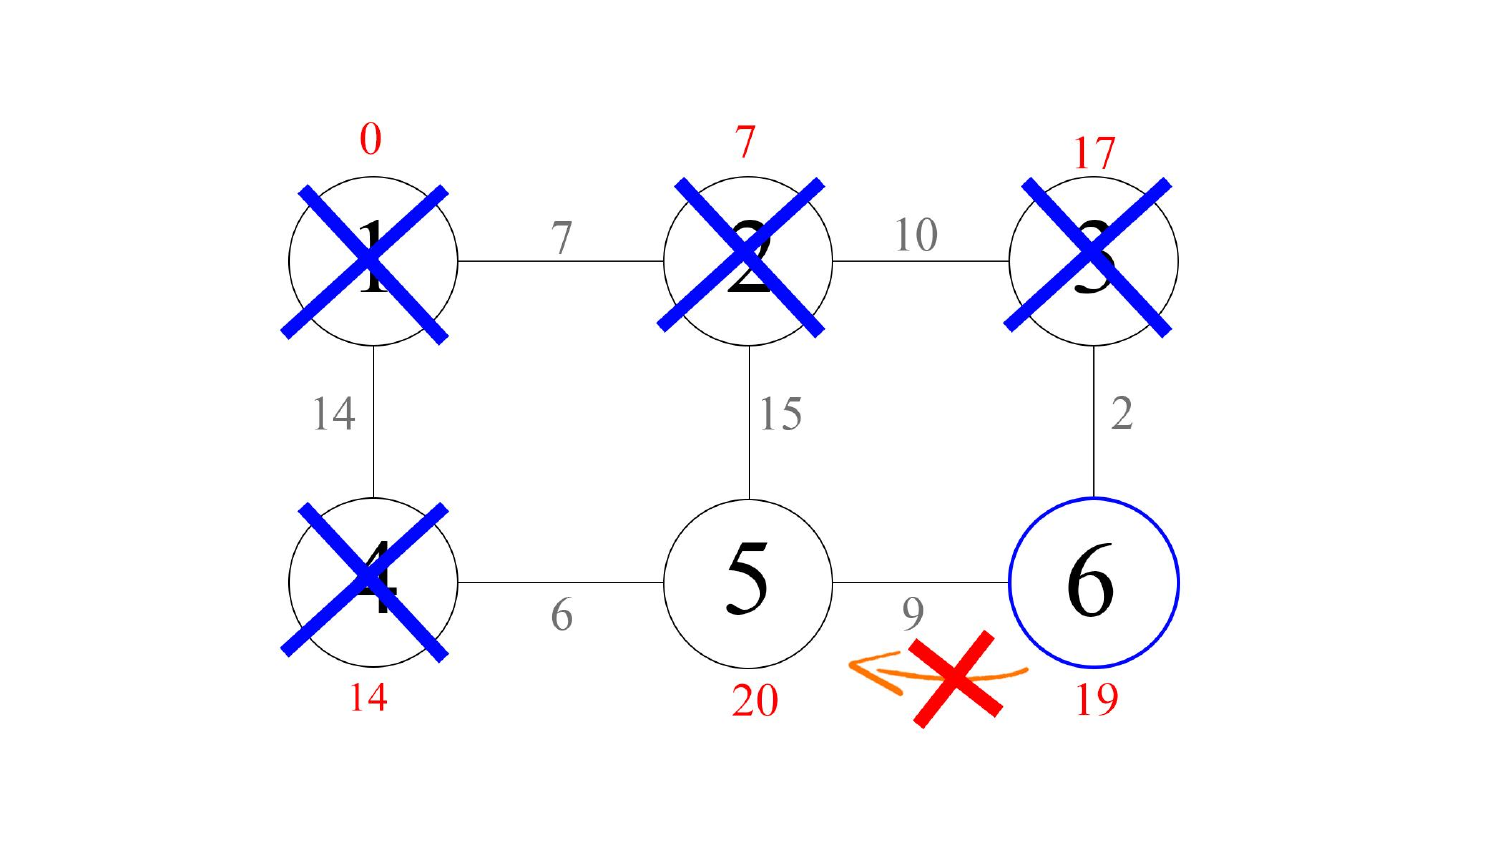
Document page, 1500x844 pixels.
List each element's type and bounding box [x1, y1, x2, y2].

picture [172, 24, 1328, 819]
